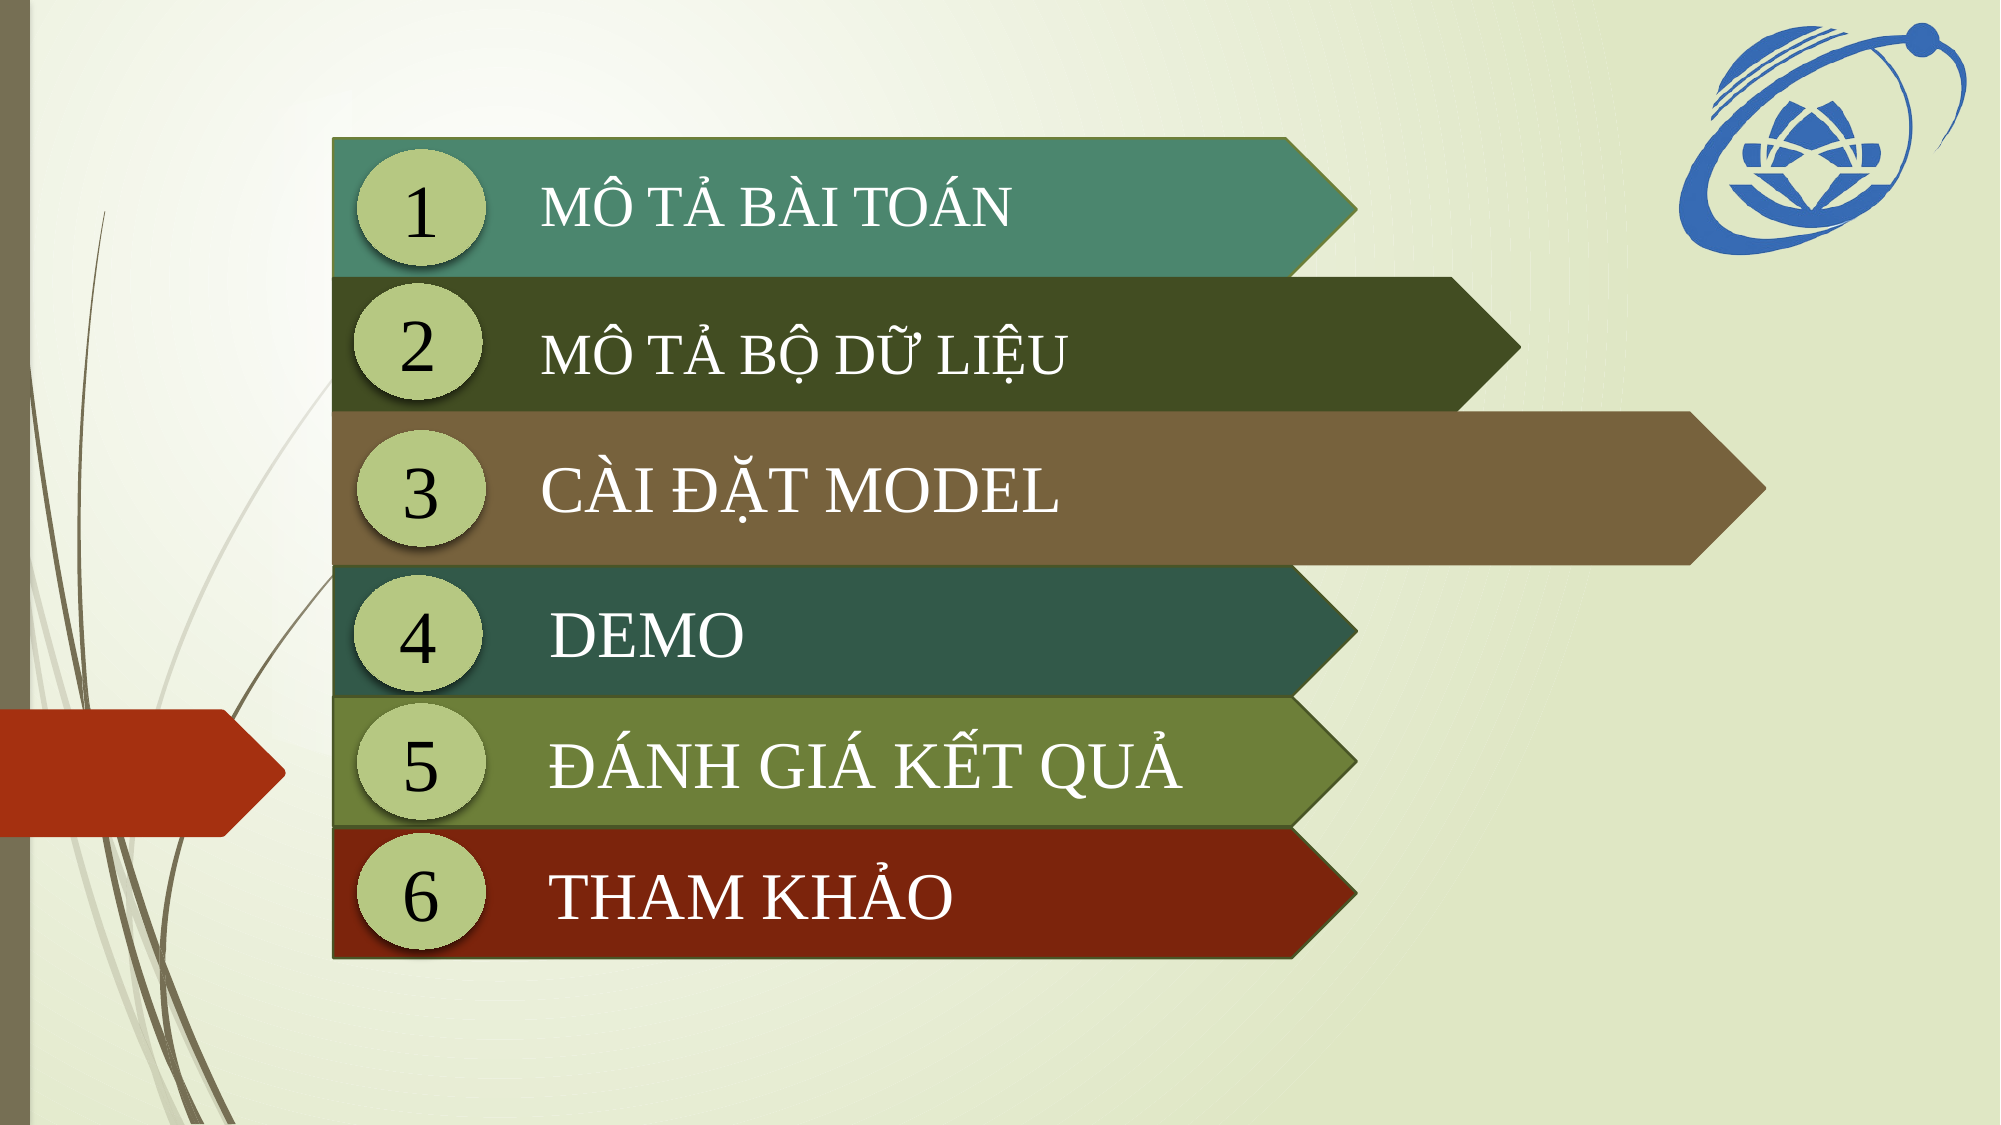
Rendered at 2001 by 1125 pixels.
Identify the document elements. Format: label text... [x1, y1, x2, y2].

text_box DEMO [332, 564, 1358, 696]
text_box MÔ TẢ BÀI TOÁN [525, 160, 1235, 245]
text_box ĐÁNH GIÁ KẾT QUẢ [331, 695, 1358, 827]
text_box 5 [357, 703, 486, 820]
text_box 6 [357, 833, 486, 950]
text_box 3 [357, 430, 486, 547]
text_box THAM KHẢO [331, 826, 1358, 960]
text_box [331, 411, 1767, 566]
text_box [272, 89, 352, 756]
text_box 2 [354, 283, 483, 400]
text_box MÔ TẢ BỘ DỮ LIỆU [525, 308, 1235, 394]
text_box [331, 276, 1521, 412]
text_box 1 [357, 149, 486, 266]
picture [1677, 21, 1969, 264]
text_box [331, 137, 1358, 277]
text_box 4 [354, 575, 483, 692]
text_box CÀI ĐẶT MODEL [525, 438, 1357, 613]
